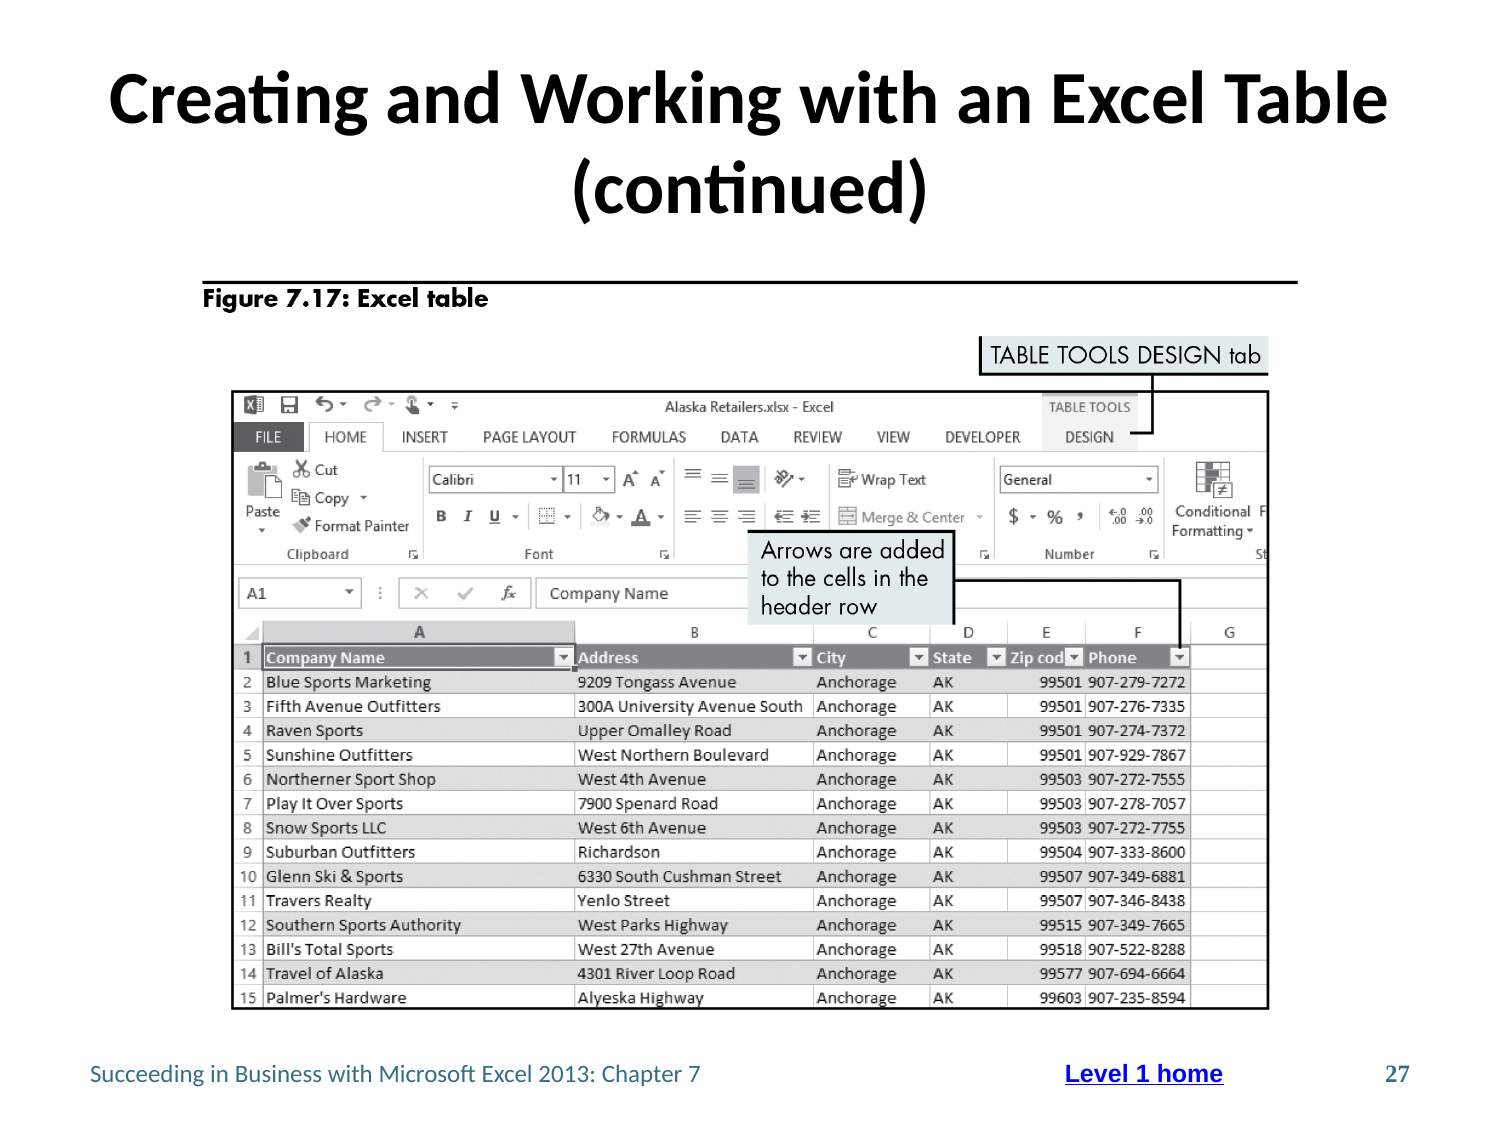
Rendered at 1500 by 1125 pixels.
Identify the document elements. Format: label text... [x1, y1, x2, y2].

picture [201, 279, 1299, 1010]
title Creating and Working with an Excel Table (continued) [75, 45, 1425, 233]
footer Succeeding in Business with Microsoft Excel 2013: Chapter 7 [75, 1042, 963, 1103]
slide_number 27 [1074, 1042, 1425, 1103]
text_box Level 1 home [1049, 1050, 1288, 1095]
